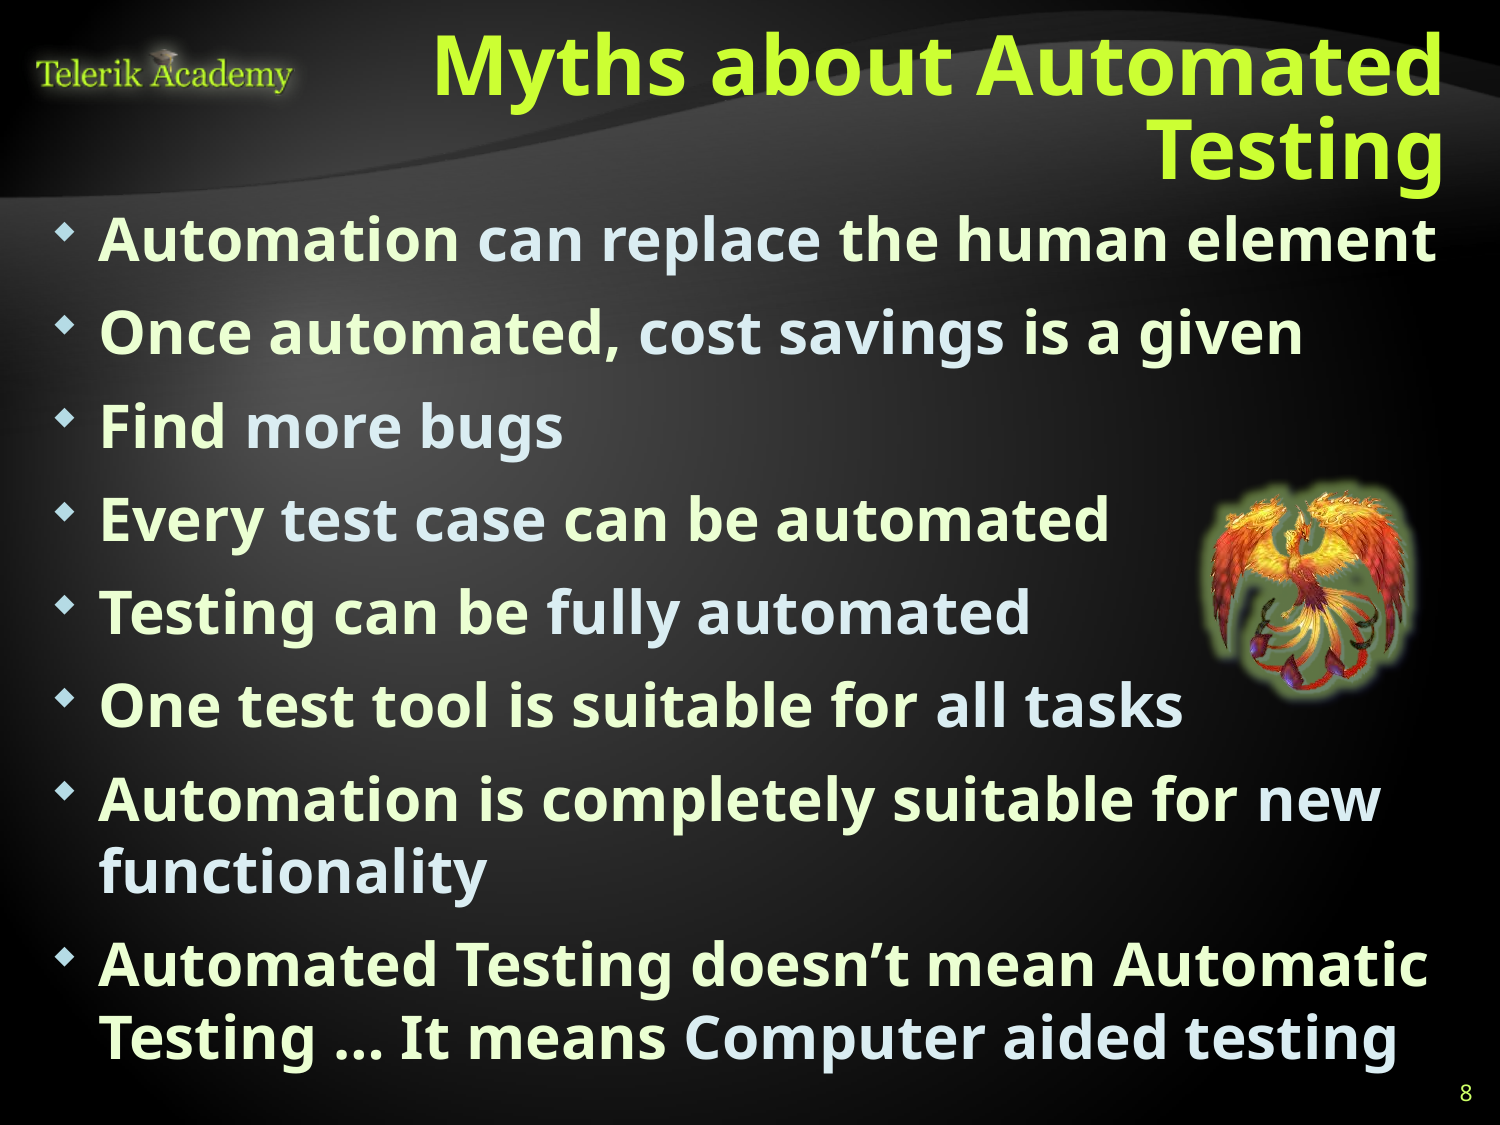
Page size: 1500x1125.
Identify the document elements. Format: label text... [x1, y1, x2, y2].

picture [0, 0, 1500, 1125]
list Automation can replace the human element Once automated, cost savings is a given Find more bugs Every test case can be automated Testing can be fully automated One test tool is suitable for all tasks Automation is completely suitable for new functionality Automated Testing doesn’t mean Automatic Testing … It means Computer aided testing [37, 193, 1463, 1094]
slide_number 8 [1412, 1074, 1488, 1113]
title Myths about Automated Testing [300, 37, 1463, 188]
